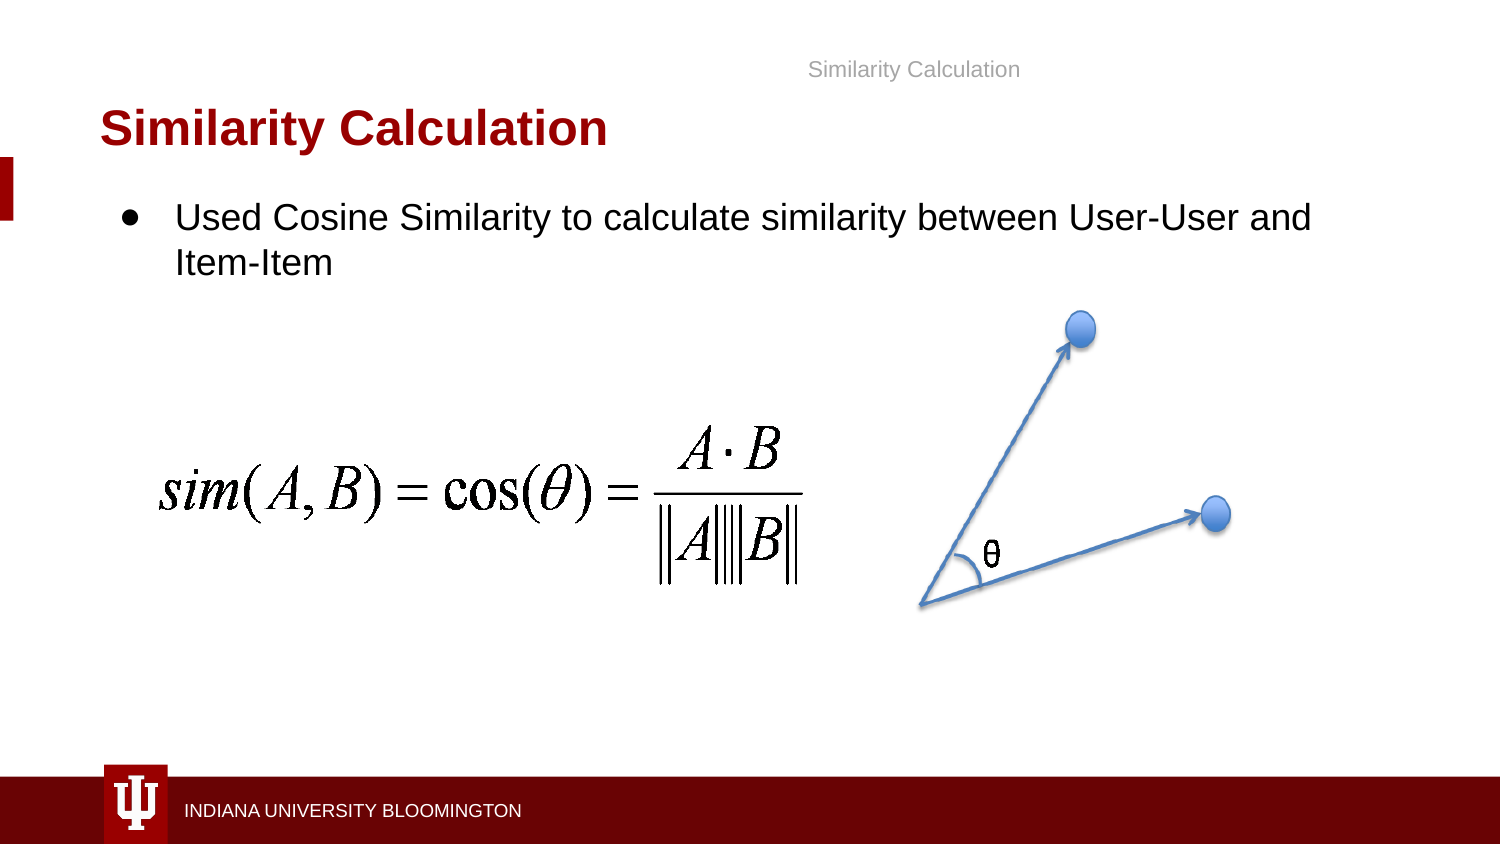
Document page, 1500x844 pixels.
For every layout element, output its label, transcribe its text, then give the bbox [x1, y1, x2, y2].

picture [114, 775, 158, 830]
list Similarity Calculation [792, 46, 1400, 88]
picture [147, 305, 1237, 618]
list Similarity Calculation Used Cosine Similarity to calculate similarity between User-User and Item-Item [85, 88, 1400, 729]
